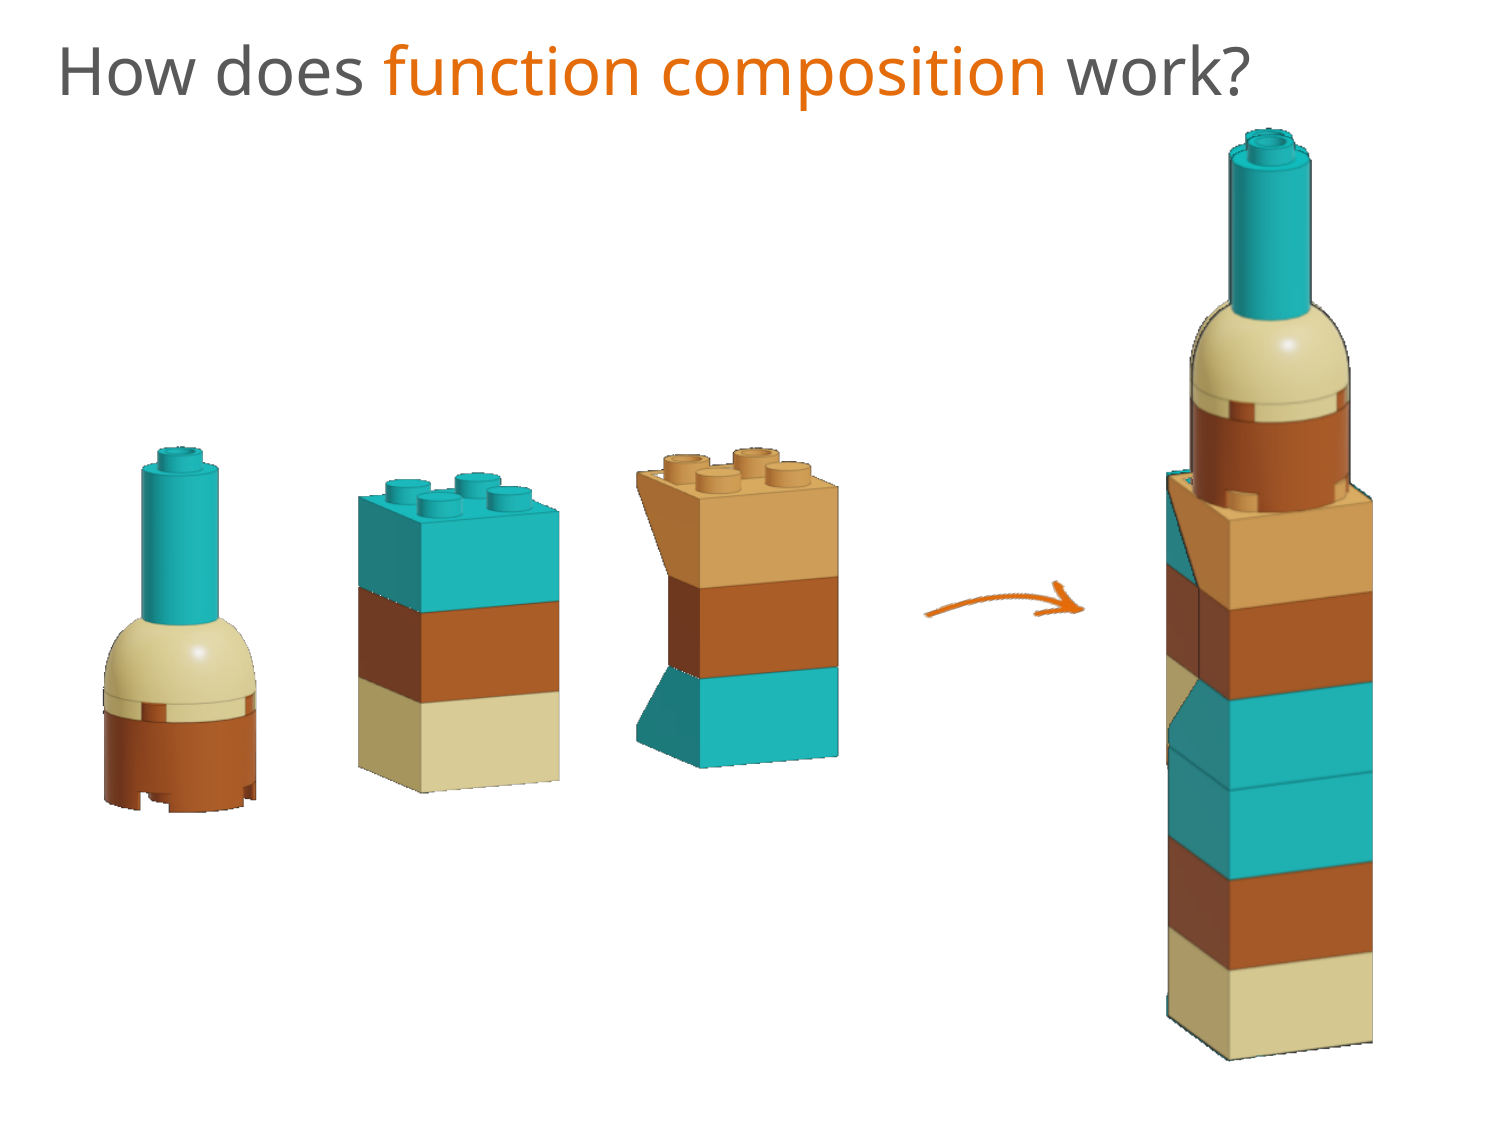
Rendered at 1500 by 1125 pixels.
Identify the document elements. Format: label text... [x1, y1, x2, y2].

text_box How does function composition work? [41, 30, 1459, 268]
picture [88, 432, 855, 825]
picture [1147, 110, 1391, 1079]
picture [904, 504, 1112, 702]
